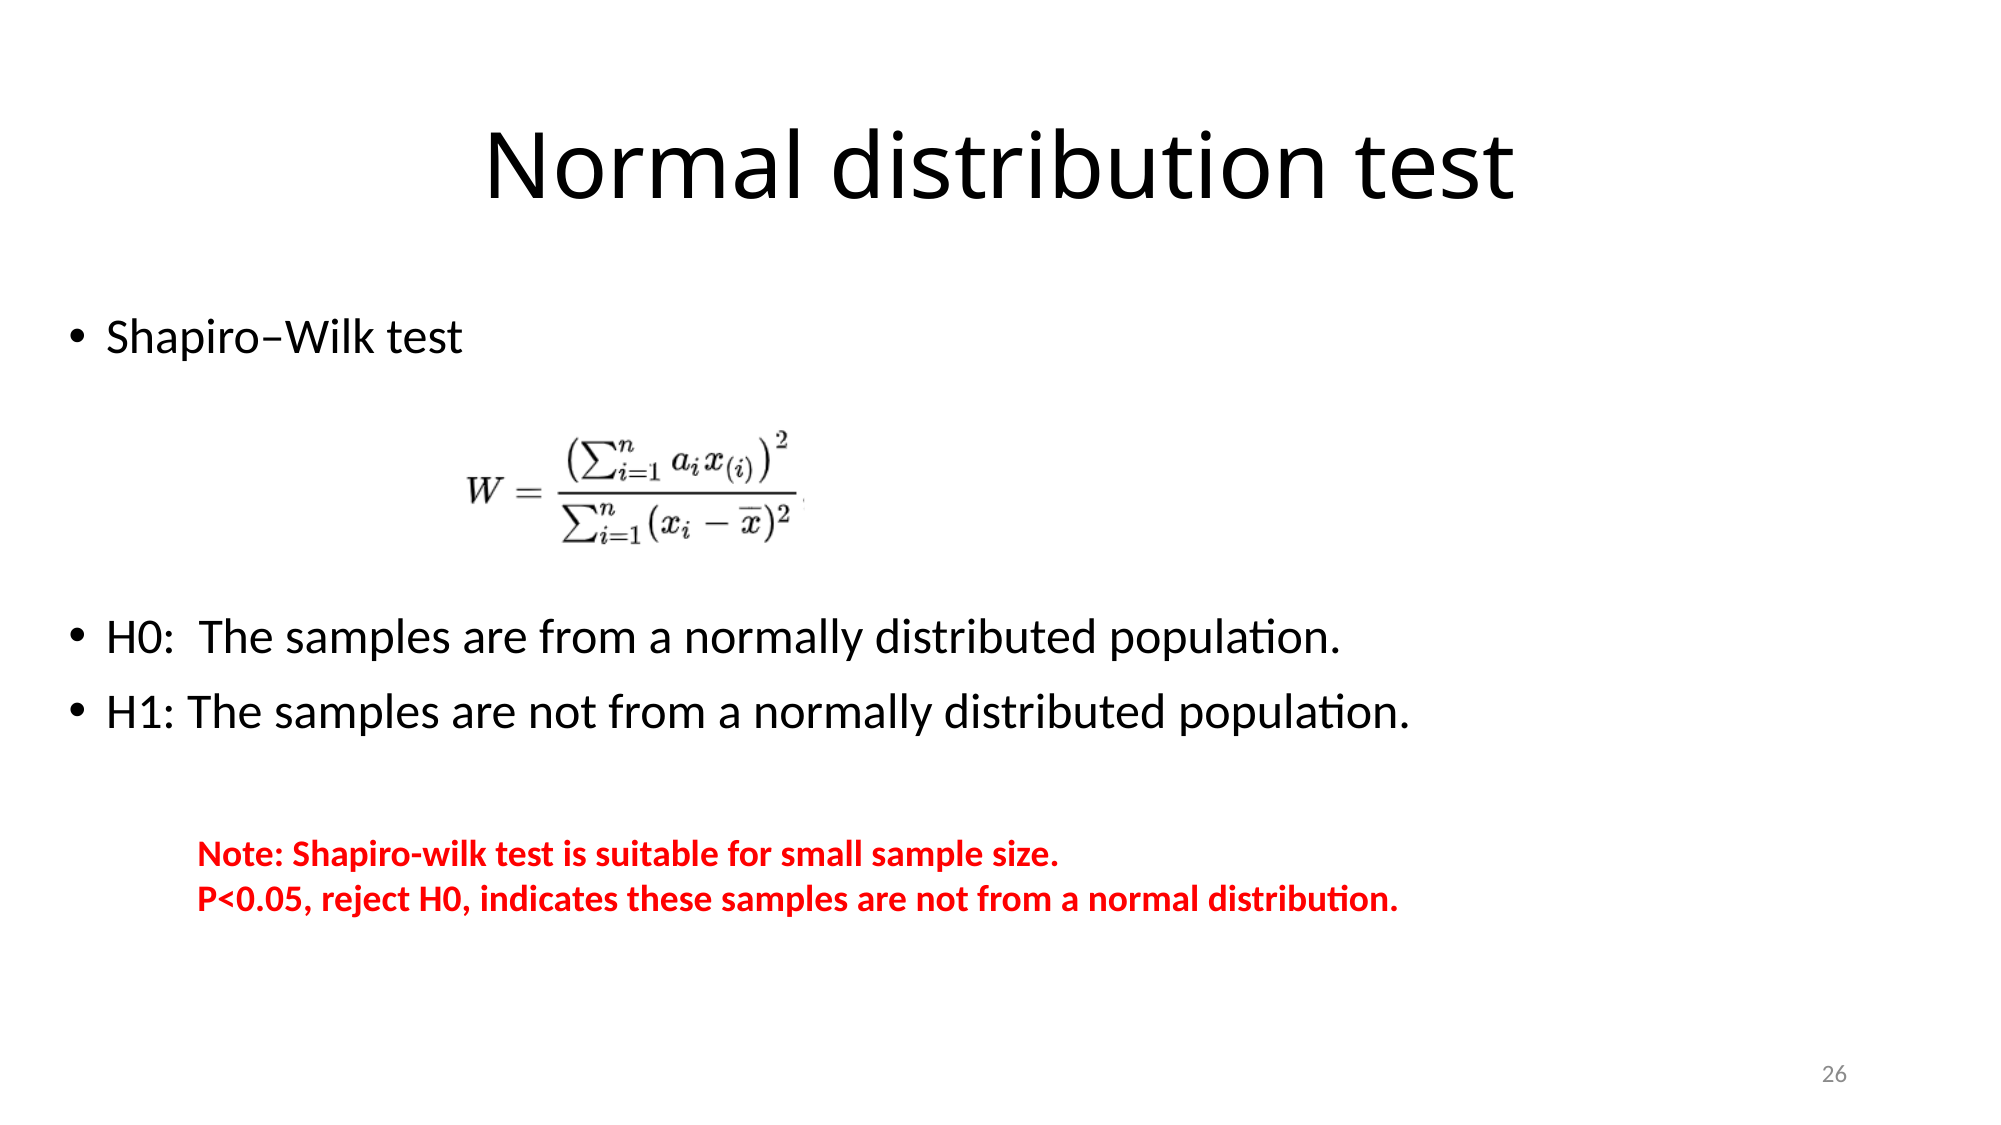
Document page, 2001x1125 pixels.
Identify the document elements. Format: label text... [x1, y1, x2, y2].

text_box Note: Shapiro-wilk test is suitable for small sample size. P<0.05, reject H0, indicates these samples are not from a normal distribution. [182, 821, 1611, 927]
picture [432, 413, 805, 563]
title Normal distribution test [137, 59, 1863, 278]
slide_number 26 [1412, 1042, 1863, 1103]
list Shapiro–Wilk test H0: The samples are from a normally distributed population. H1: The samples are not from a normally distributed population. [53, 303, 1893, 799]
